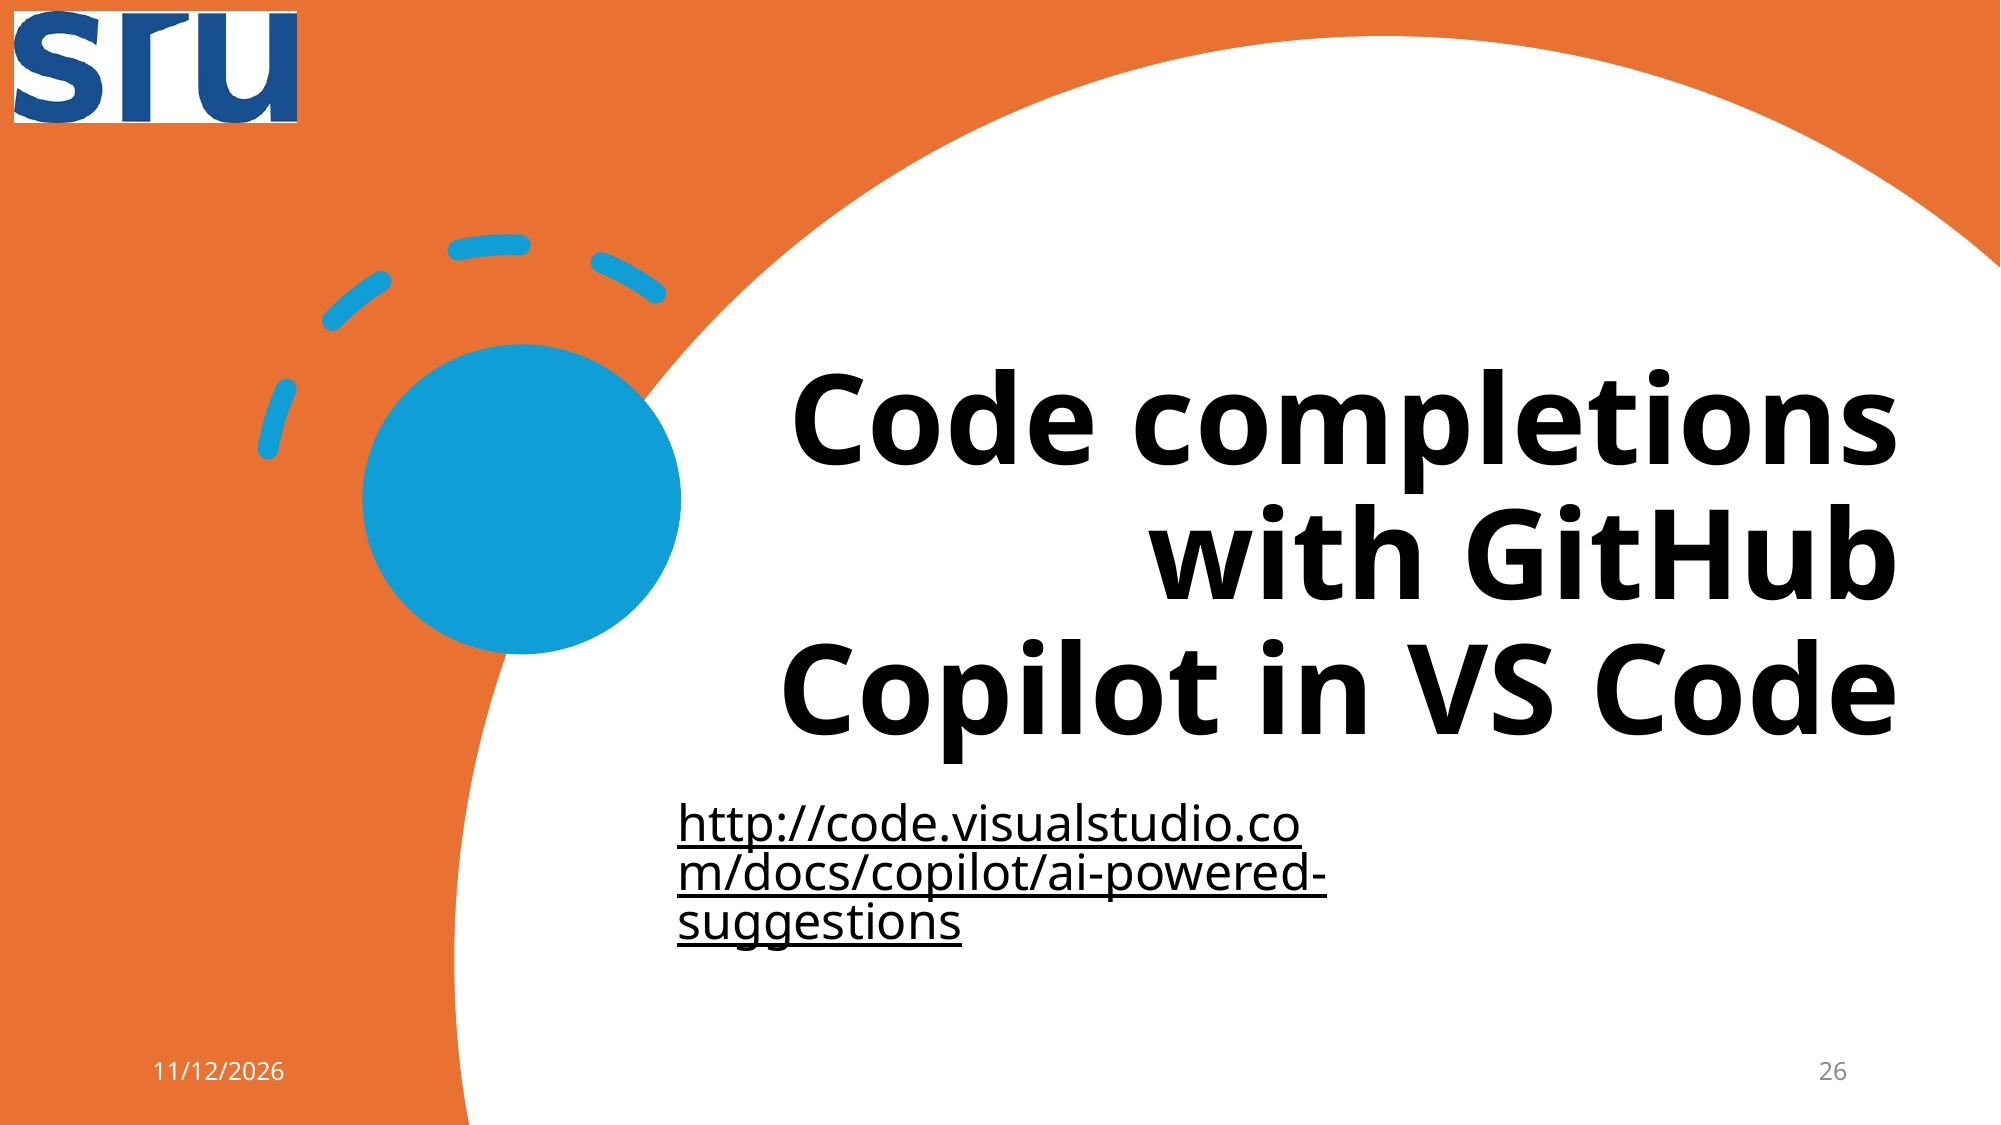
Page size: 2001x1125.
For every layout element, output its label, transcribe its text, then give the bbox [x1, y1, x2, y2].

slide_number 26 [1412, 1042, 1863, 1103]
text_box [360, 373, 662, 656]
picture [13, 10, 298, 124]
text_box http://code.visualstudio.com/docs/copilot/ai-powered-suggestions [662, 784, 1359, 1003]
title Code completions with GitHub Copilot in VS Code [662, 318, 1917, 770]
text_box [266, 243, 676, 490]
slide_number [137, 1042, 443, 1103]
text_box [0, 0, 2000, 1125]
text_box [452, 34, 2000, 1125]
